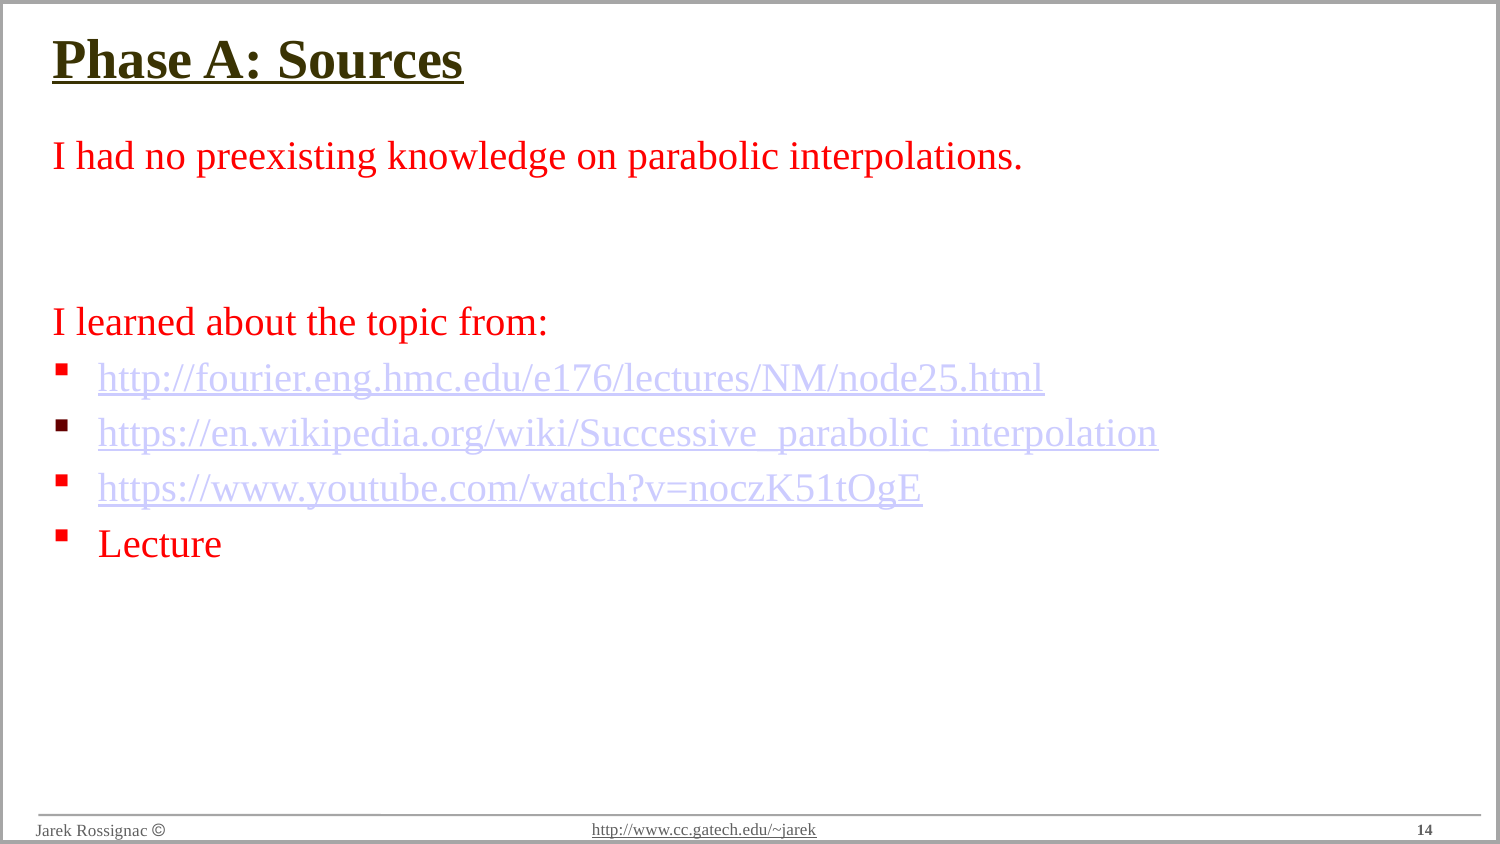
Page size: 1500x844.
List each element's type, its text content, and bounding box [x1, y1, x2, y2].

list I had no preexisting knowledge on parabolic interpolations. I learned about the topic from: http://fourier.eng.hmc.edu/e176/lectures/NM/node25.html https://en.wikipedia.org/wiki/Successive_parabolic_interpolation https://www.youtube.com/watch?v=noczK51tOgE Lecture [37, 121, 1475, 810]
title Phase A: Sources [37, 20, 1475, 91]
